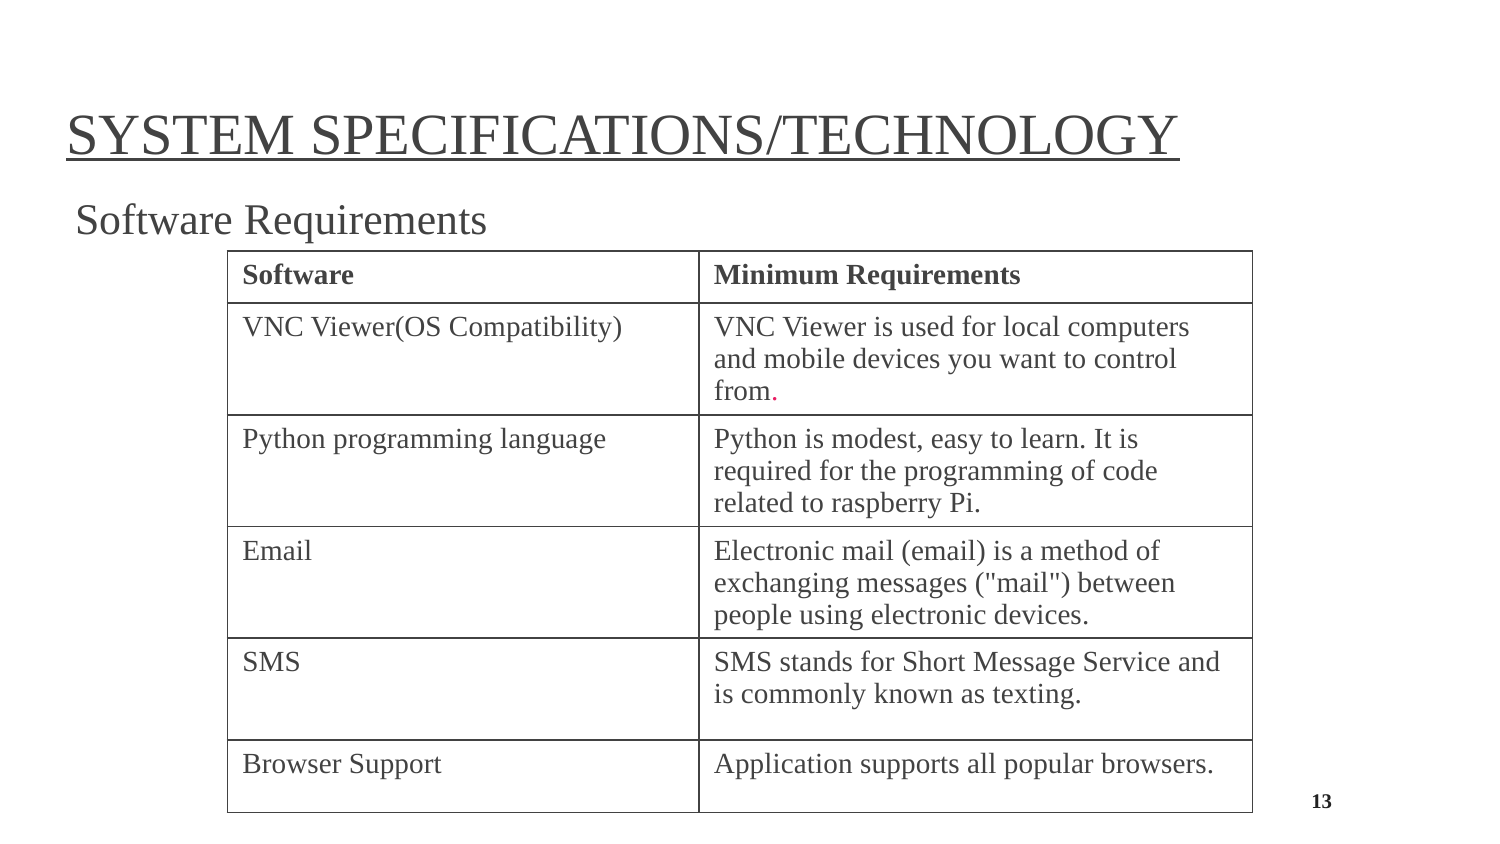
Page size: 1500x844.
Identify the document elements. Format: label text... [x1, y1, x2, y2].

table_cell SMS [228, 639, 698, 739]
table_cell VNC Viewer(OS Compatibility) [228, 304, 698, 414]
table_cell Browser Support [228, 741, 698, 812]
table_cell Electronic mail (email) is a method of exchanging messages ("mail") between people using electronic devices. [700, 527, 1252, 637]
table_cell Python programming language [228, 416, 698, 526]
table_header Software [228, 252, 698, 302]
table_cell SMS stands for Short Message Service and is commonly known as texting. [700, 639, 1252, 739]
table_cell VNC Viewer is used for local computers and mobile devices you want to control from. [700, 304, 1252, 414]
table_cell Application supports all popular browsers. [700, 741, 1252, 812]
table_header Minimum Requirements [700, 252, 1252, 302]
title SYSTEM SPECIFICATIONS/TECHNOLOGY [51, 61, 1449, 182]
table_cell Email [228, 527, 698, 637]
list Software Requirements [41, 167, 1439, 730]
table_cell Python is modest, easy to learn. It is required for the programming of code related to raspberry Pi. [700, 416, 1252, 526]
slide_number 13 [1257, 768, 1348, 833]
